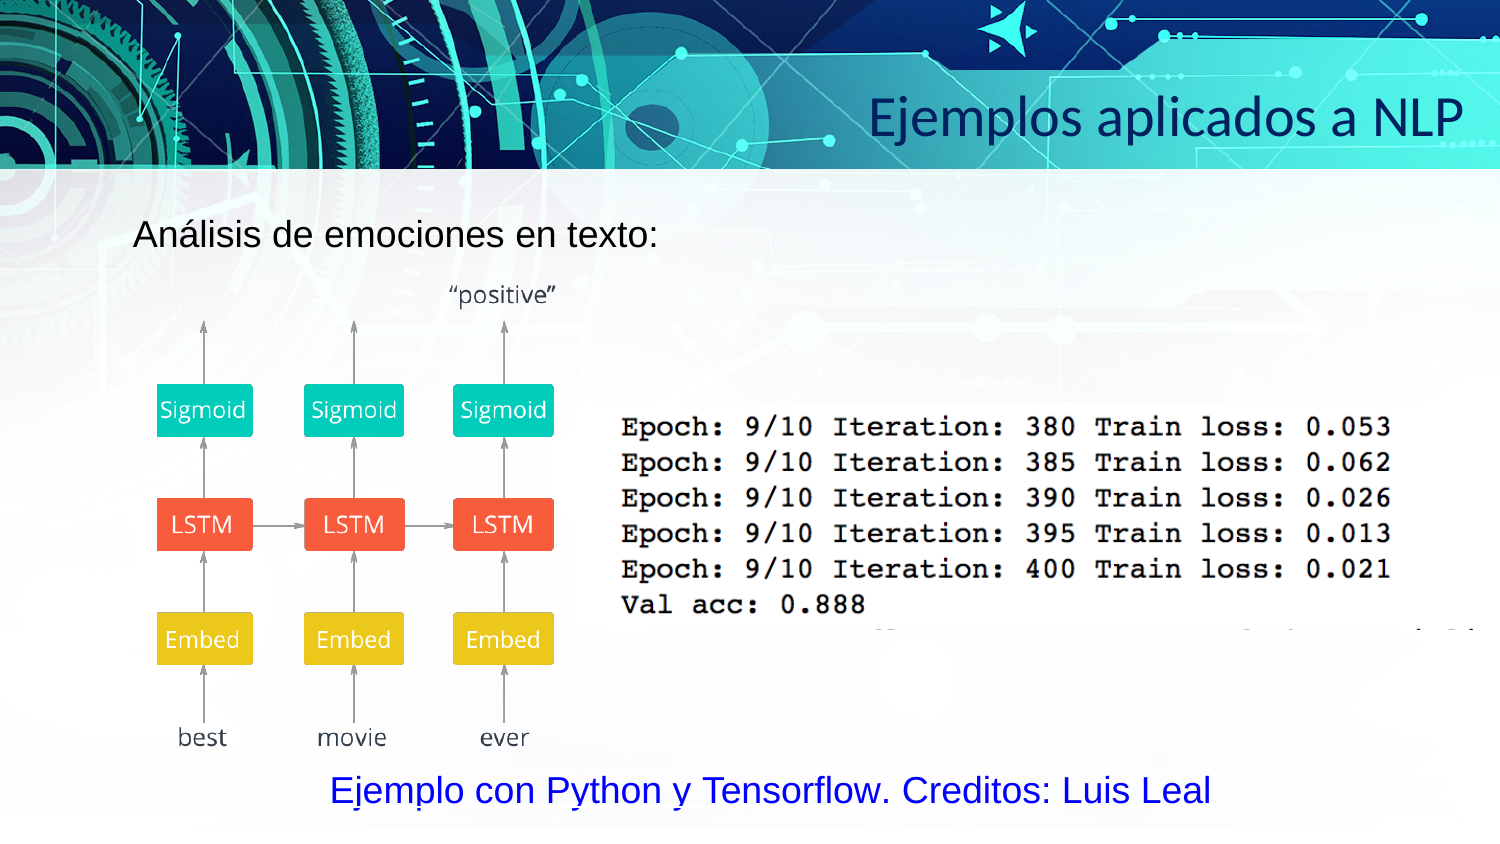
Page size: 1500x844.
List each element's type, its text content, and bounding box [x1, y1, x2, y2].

text_box Análisis de emociones en texto: [118, 202, 771, 260]
text_box Ejemplo con Python y Tensorflow. Creditos: Luis Leal [314, 758, 1227, 819]
text_box Ejemplos aplicados a NLP [555, 70, 1480, 166]
picture [0, 0, 1500, 844]
